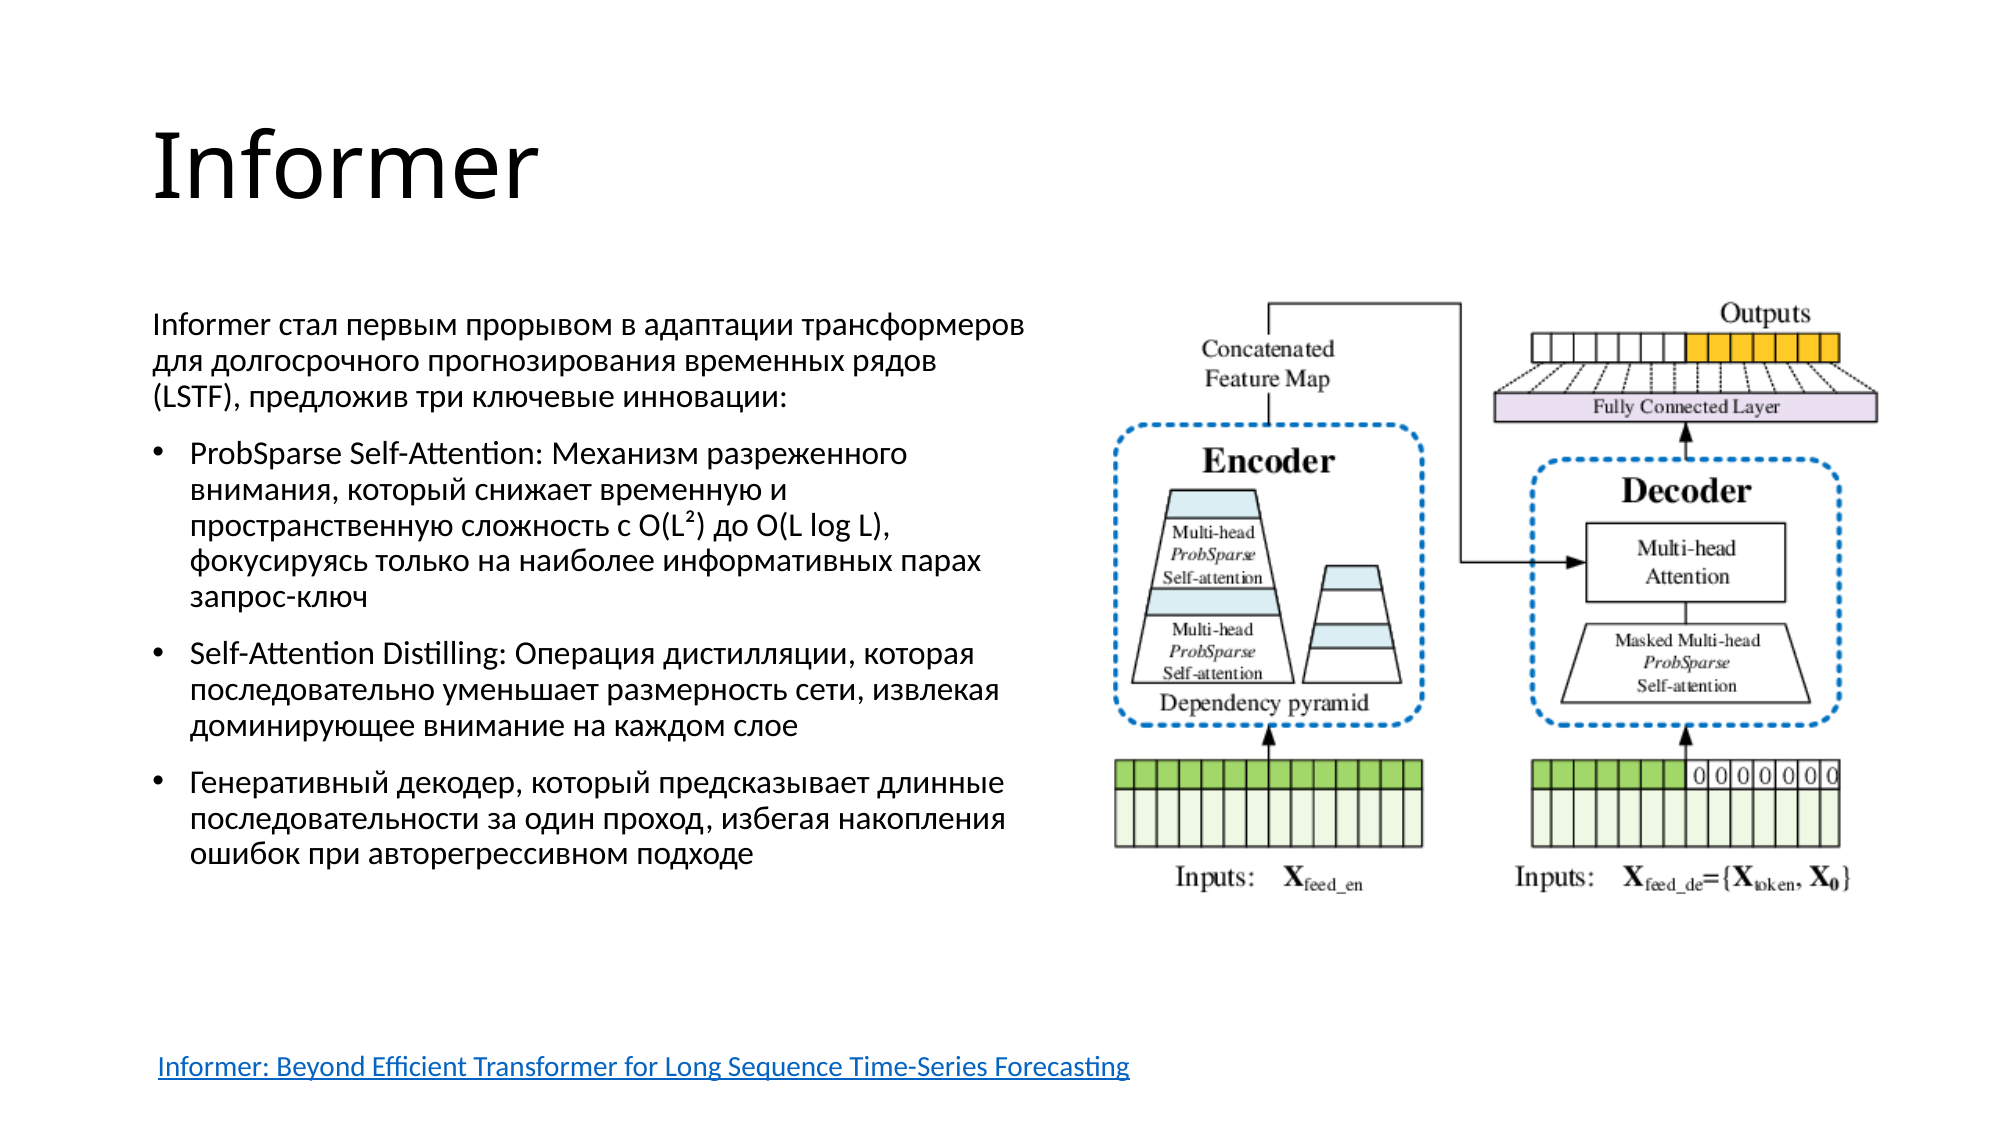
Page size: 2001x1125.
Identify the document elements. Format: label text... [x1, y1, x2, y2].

text_box Informer: Beyond Efficient Transformer for Long Sequence Time-Series Forecasting [143, 1039, 1146, 1090]
title Informer [137, 59, 1863, 278]
picture [1113, 299, 1880, 894]
list Informer стал первым прорывом в адаптации трансформеров для долгосрочного прогнозирования временных рядов (LSTF), предложив три ключевые инновации:​ ProbSparse Self-Attention: Механизм разреженного внимания, который снижает временную и пространственную сложность с O(L²) до O(L log L), фокусируясь только на наиболее информативных парах запрос-ключ​ Self-Attention Distilling: Операция дистилляции, которая последовательно уменьшает размерность сети, извлекая доминирующее внимание на каждом слое​ Генеративный декодер, который предсказывает длинные последовательности за один проход, избегая накопления ошибок при авторегрессивном подходе​ [137, 299, 1049, 1014]
